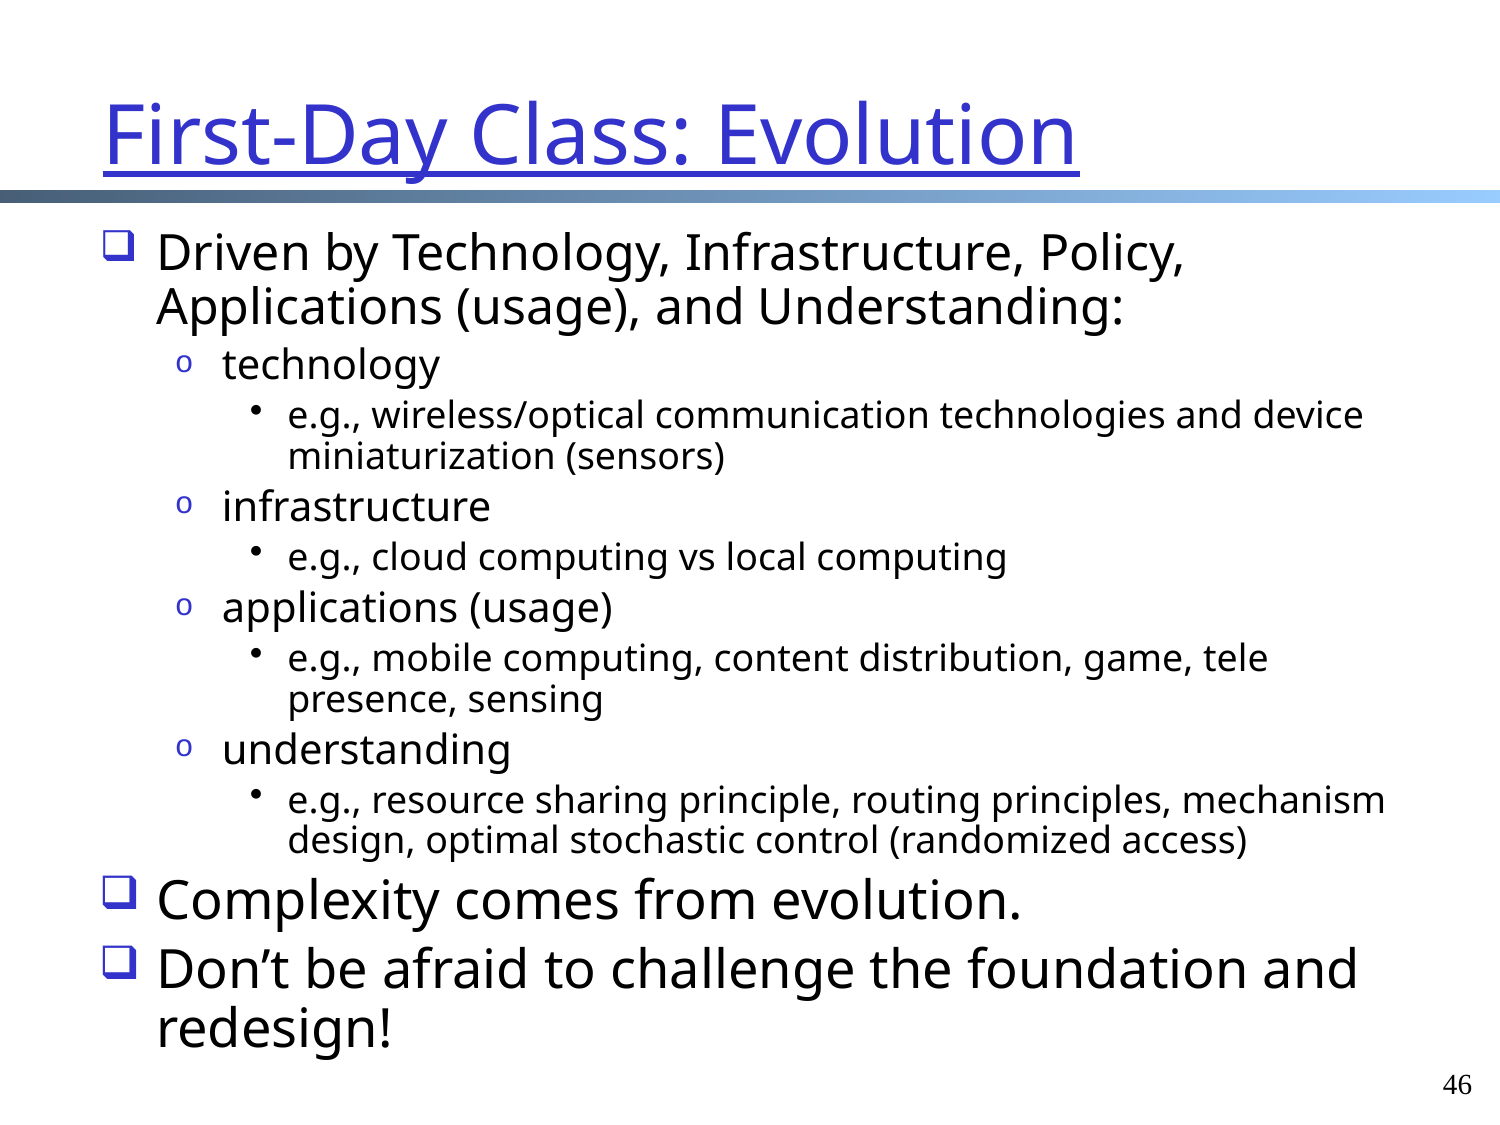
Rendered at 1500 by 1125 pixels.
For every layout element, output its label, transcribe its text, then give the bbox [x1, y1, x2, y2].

title First-Day Class: Evolution [87, 37, 1404, 220]
slide_number 46 [1418, 1057, 1488, 1115]
list Driven by Technology, Infrastructure, Policy, Applications (usage), and Understanding: technology e.g., wireless/optical communication technologies and device miniaturization (sensors) infrastructure e.g., cloud computing vs local computing applications (usage) e.g., mobile computing, content distribution, game, tele presence, sensing understanding e.g., resource sharing principle, routing principles, mechanism design, optimal stochastic control (randomized access) Complexity comes from evolution. Don’t be afraid to challenge the foundation and redesign! [84, 220, 1449, 1075]
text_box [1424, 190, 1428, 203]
